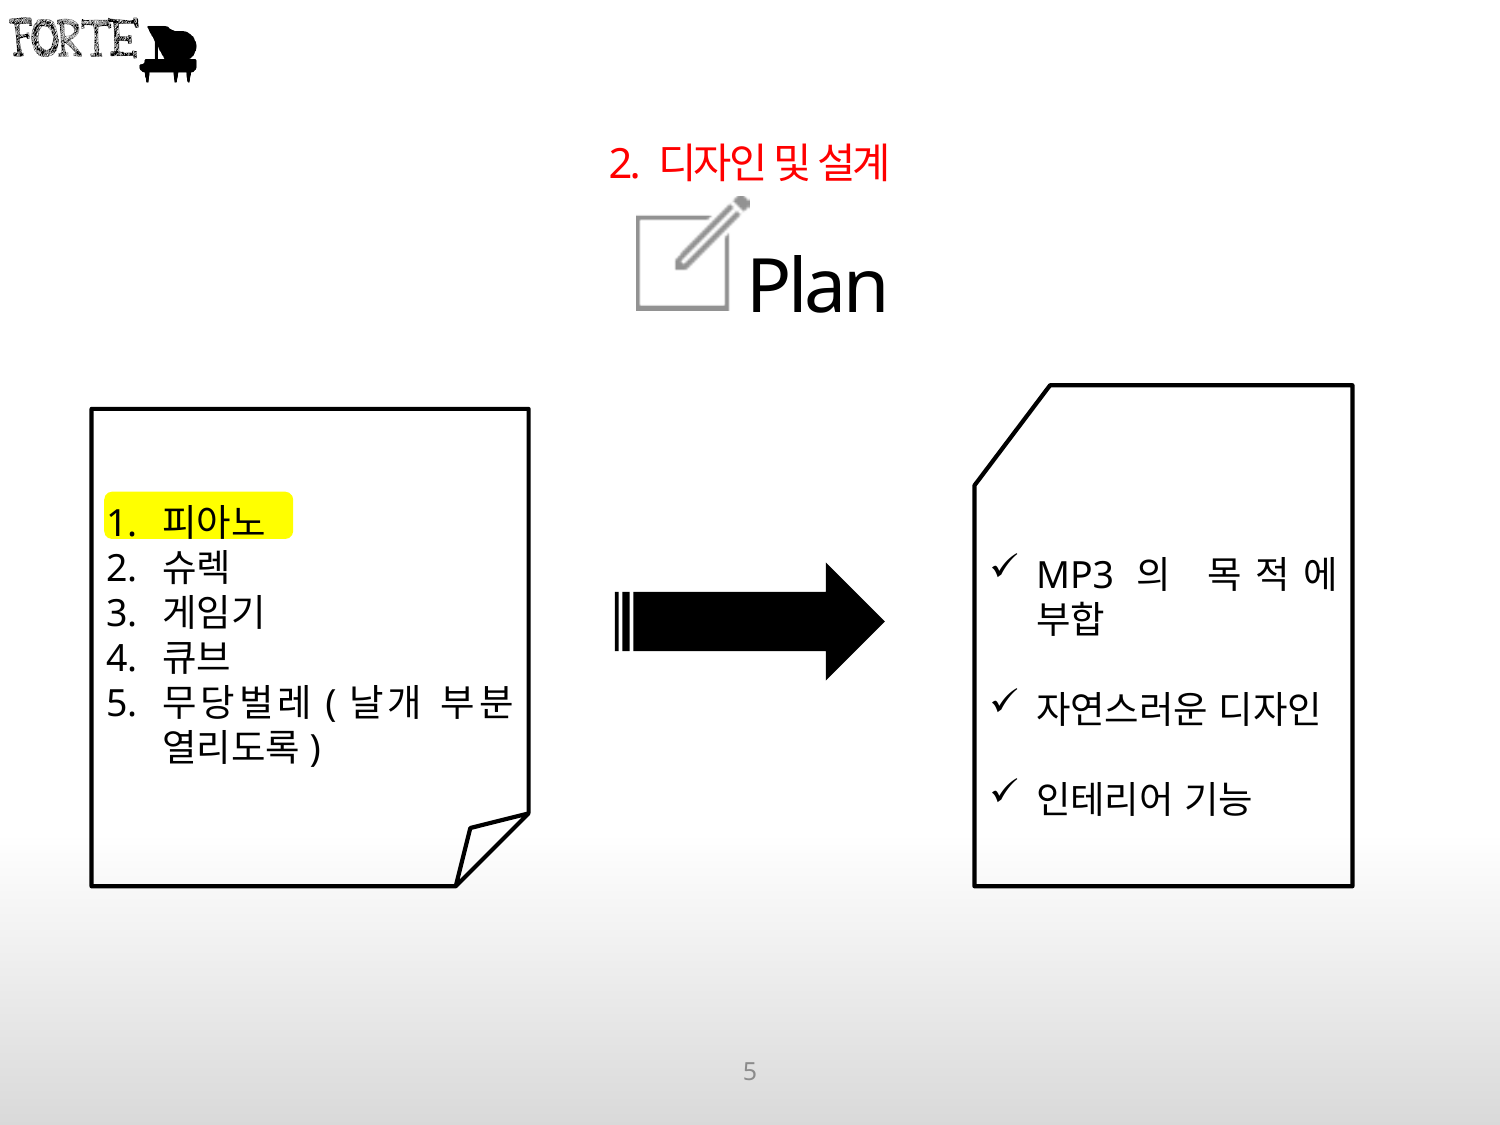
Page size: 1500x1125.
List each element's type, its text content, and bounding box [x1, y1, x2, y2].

text_box Plan [767, 240, 868, 279]
text_box [613, 560, 888, 683]
picture [636, 196, 751, 311]
slide_number 5 [575, 1042, 926, 1103]
picture [5, 8, 204, 85]
text_box MP3의 목적에 부합 자연스러운 디자인 인테리어 기능 [972, 383, 1355, 889]
text_box 피아노 슈렉 게임기 큐브 무당벌레(날개 부분 열리도록) [89, 406, 531, 889]
text_box 2. 디자인 및 설계 [112, 54, 1388, 244]
